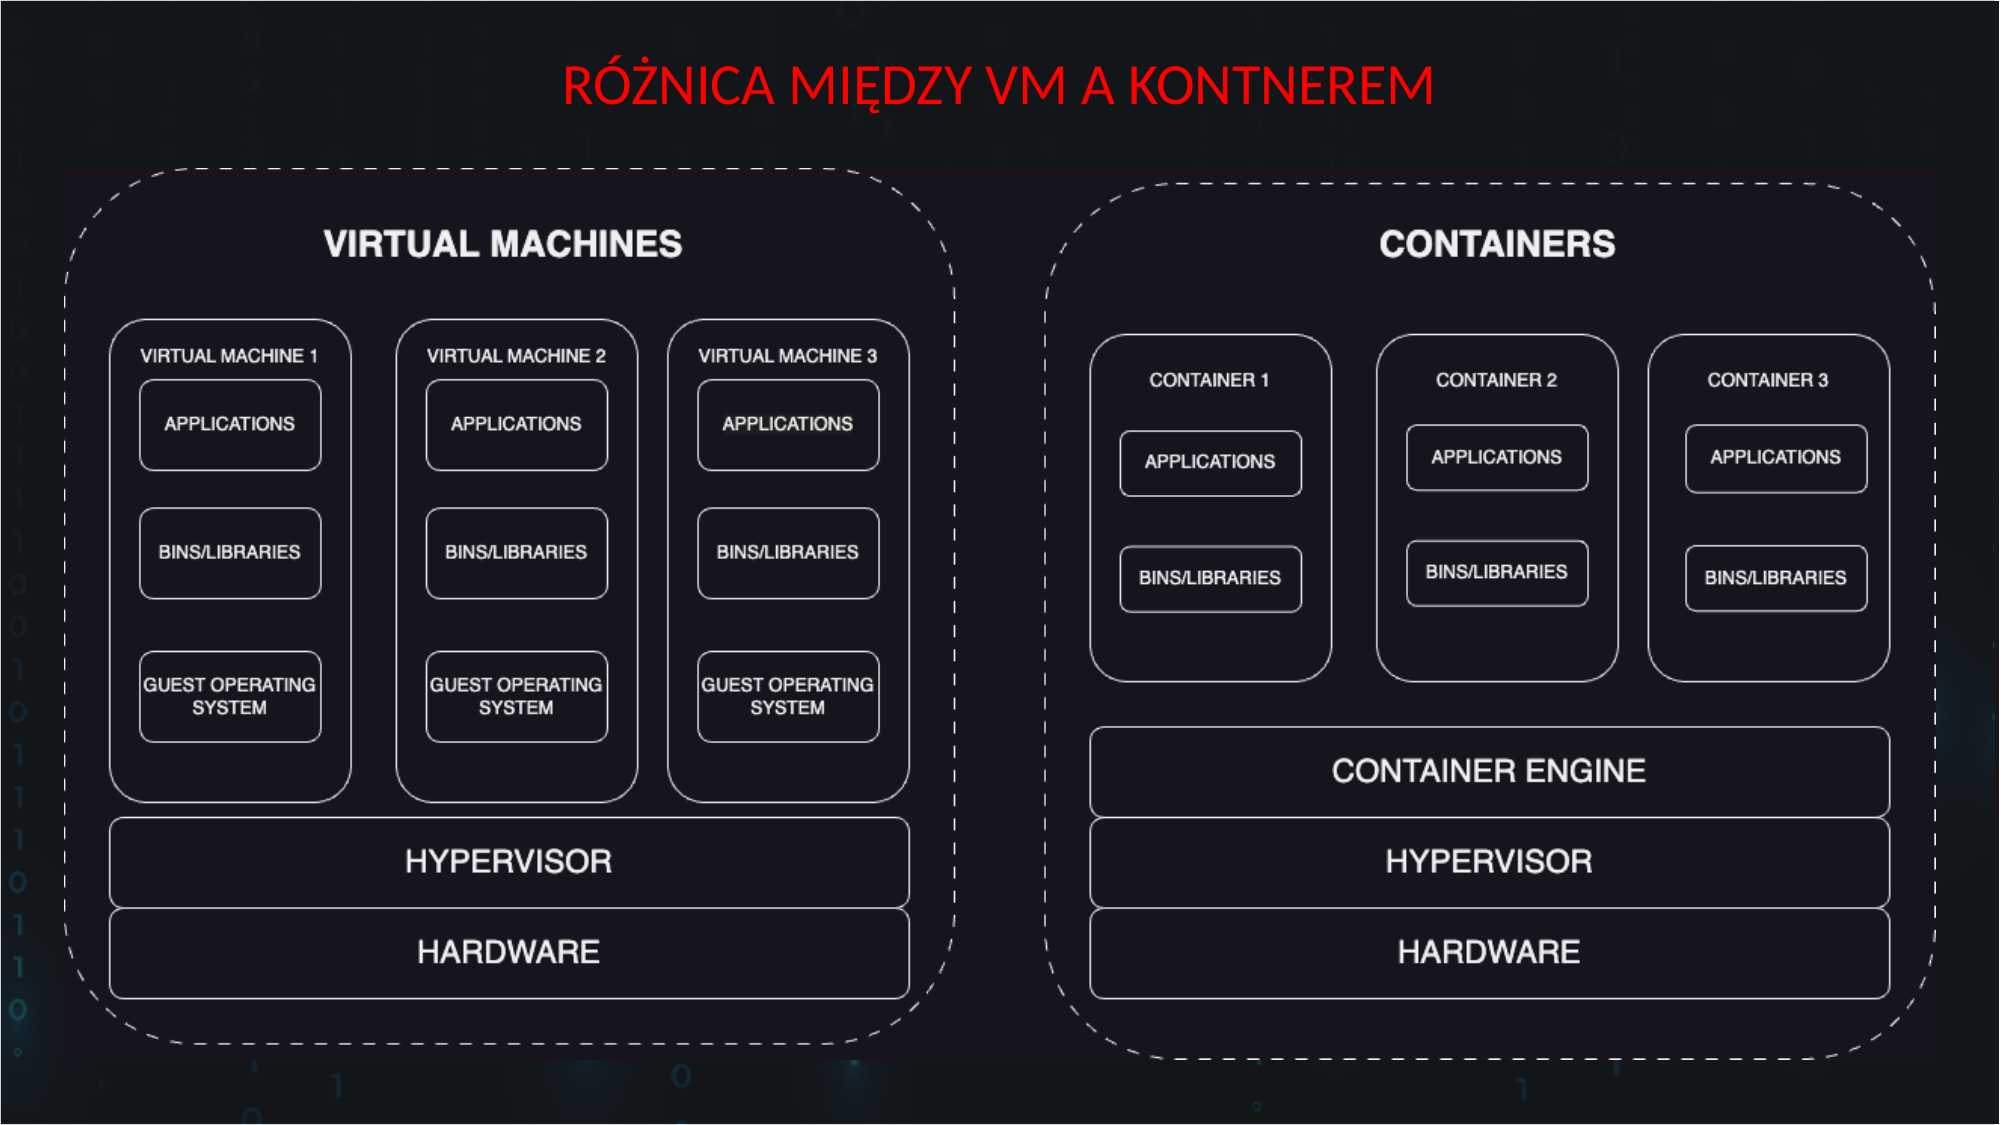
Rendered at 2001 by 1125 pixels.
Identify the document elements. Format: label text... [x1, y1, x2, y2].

picture [63, 168, 1936, 1060]
text_box RÓŻNICA MIĘDZY VM A KONTNEREM [548, 38, 1452, 124]
